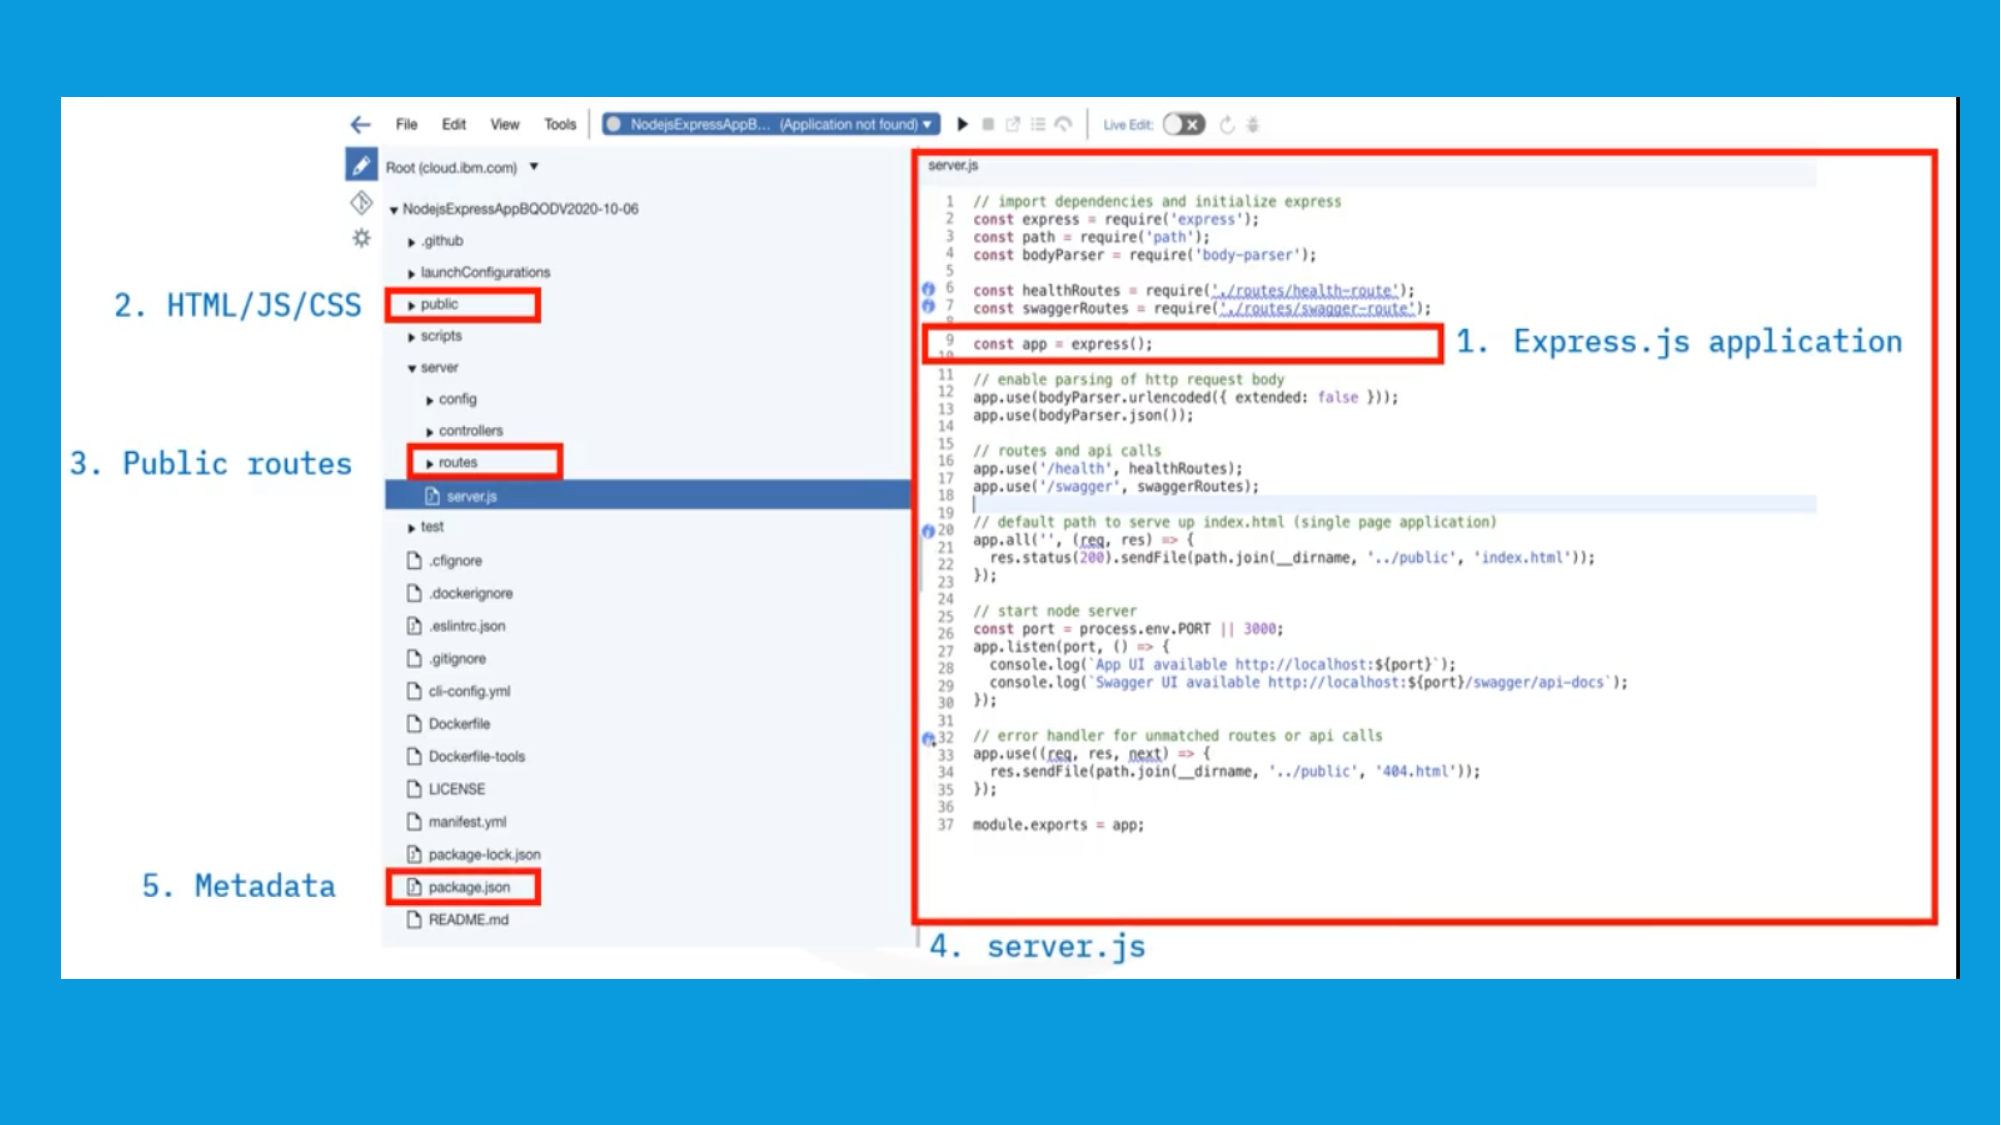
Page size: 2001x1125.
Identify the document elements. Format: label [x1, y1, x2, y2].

picture [62, 98, 1959, 978]
